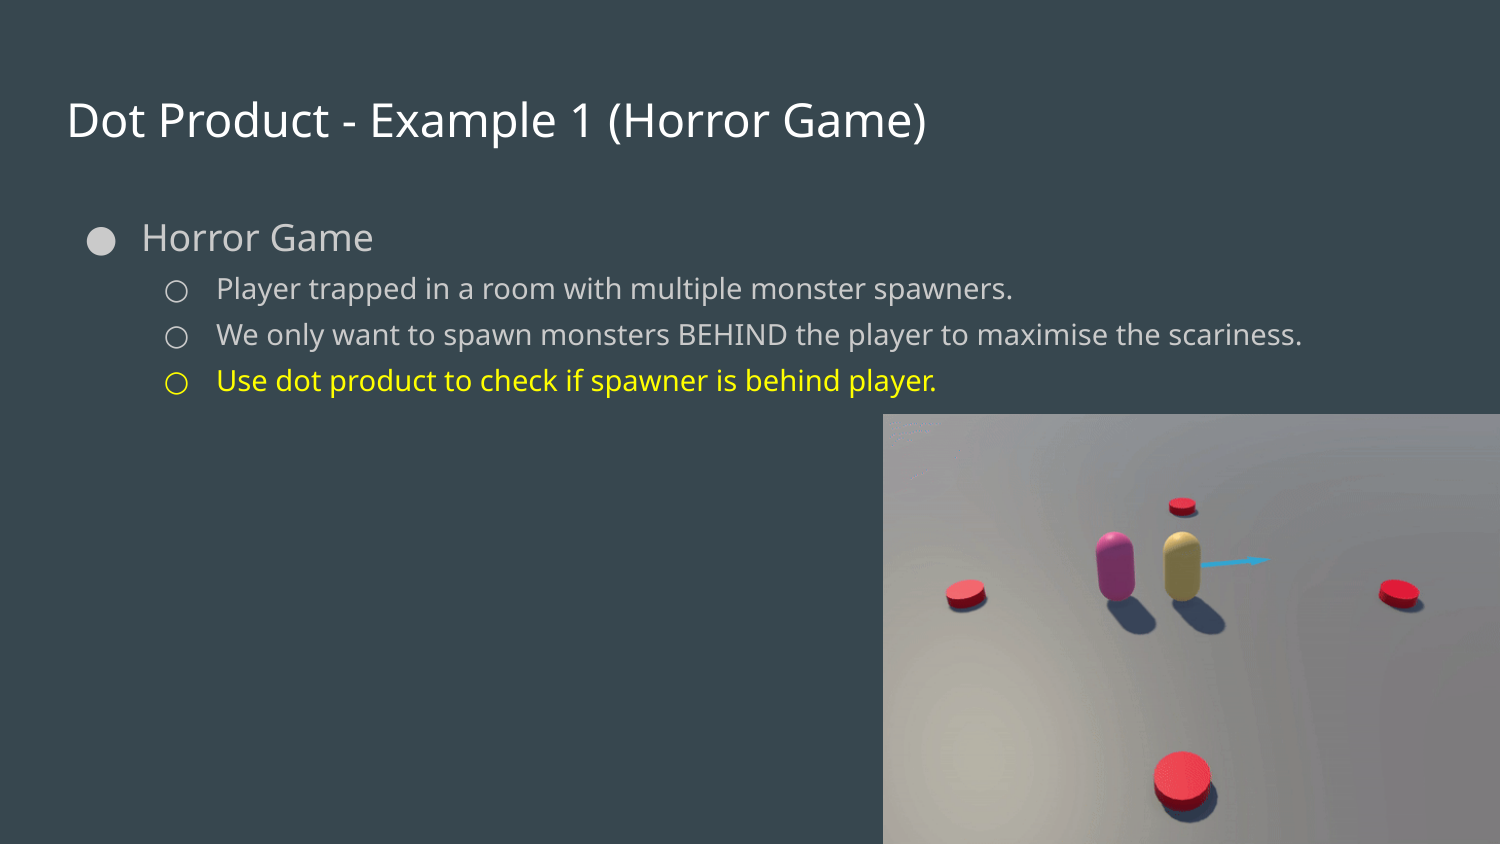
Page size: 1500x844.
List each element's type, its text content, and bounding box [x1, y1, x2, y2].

list Horror Game Player trapped in a room with multiple monster spawners. We only want to spawn monsters BEHIND the player to maximise the scariness. Use dot product to check if spawner is behind player. [51, 189, 1449, 750]
picture [883, 414, 1500, 844]
title Dot Product - Example 1 (Horror Game) [51, 72, 1449, 167]
